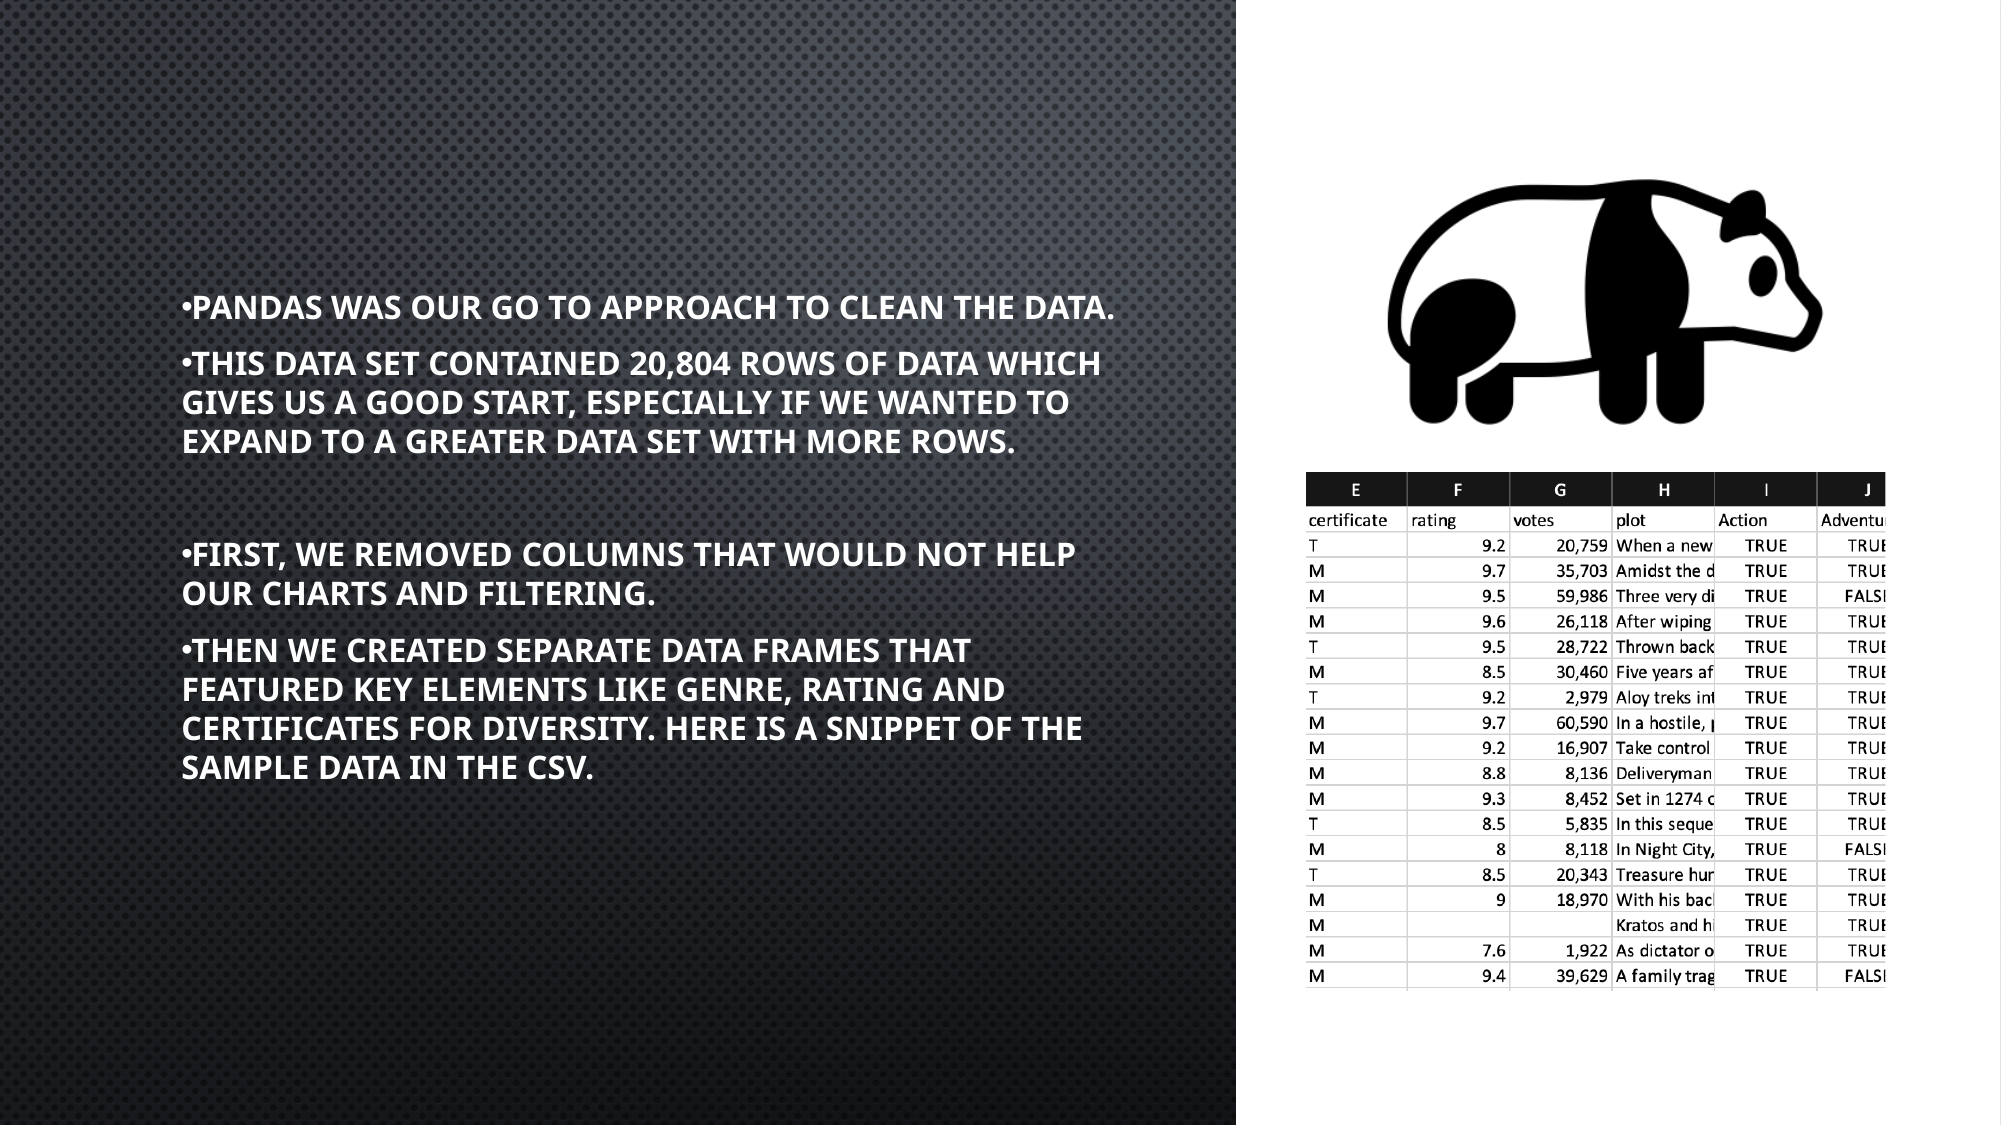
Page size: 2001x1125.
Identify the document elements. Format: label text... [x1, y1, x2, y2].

text_box Pandas was our go to approach to clean the data. This data set contained 20,804 rows of data which gives us a good start, especially if we wanted to expand to a greater data set with more rows. First, we removed columns that would not help our charts and filtering. Then we created separate data frames that featured key elements like Genre, Rating and Certificates for diversity. Here is a snippet of the sample data in the csv. [166, 259, 1138, 813]
picture [1305, 79, 1886, 992]
text_box [1234, 0, 2000, 1125]
